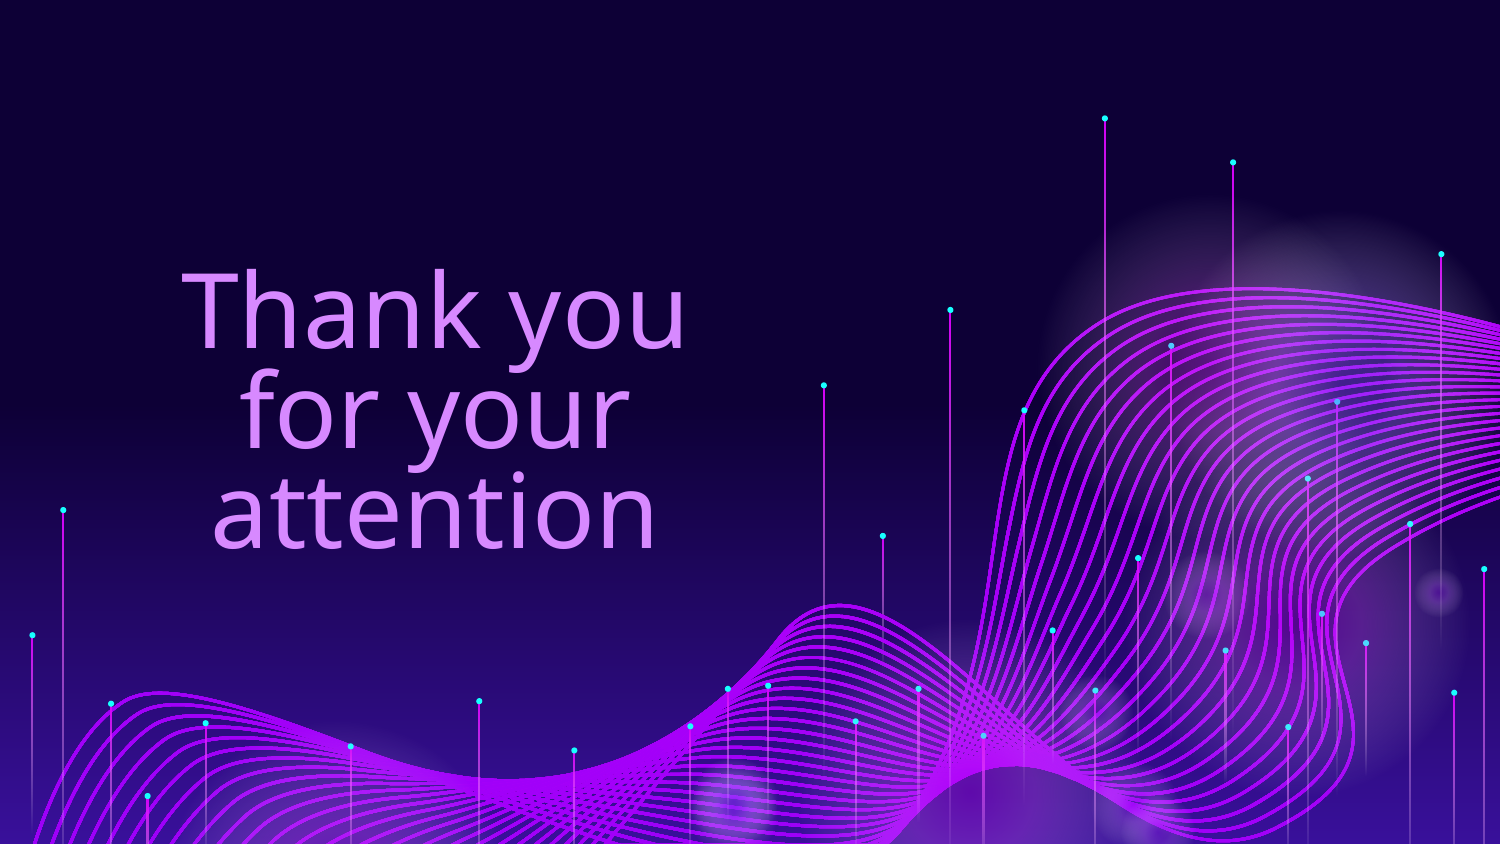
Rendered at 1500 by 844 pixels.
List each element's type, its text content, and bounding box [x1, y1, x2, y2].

title Thank you for your attention [138, 239, 733, 598]
